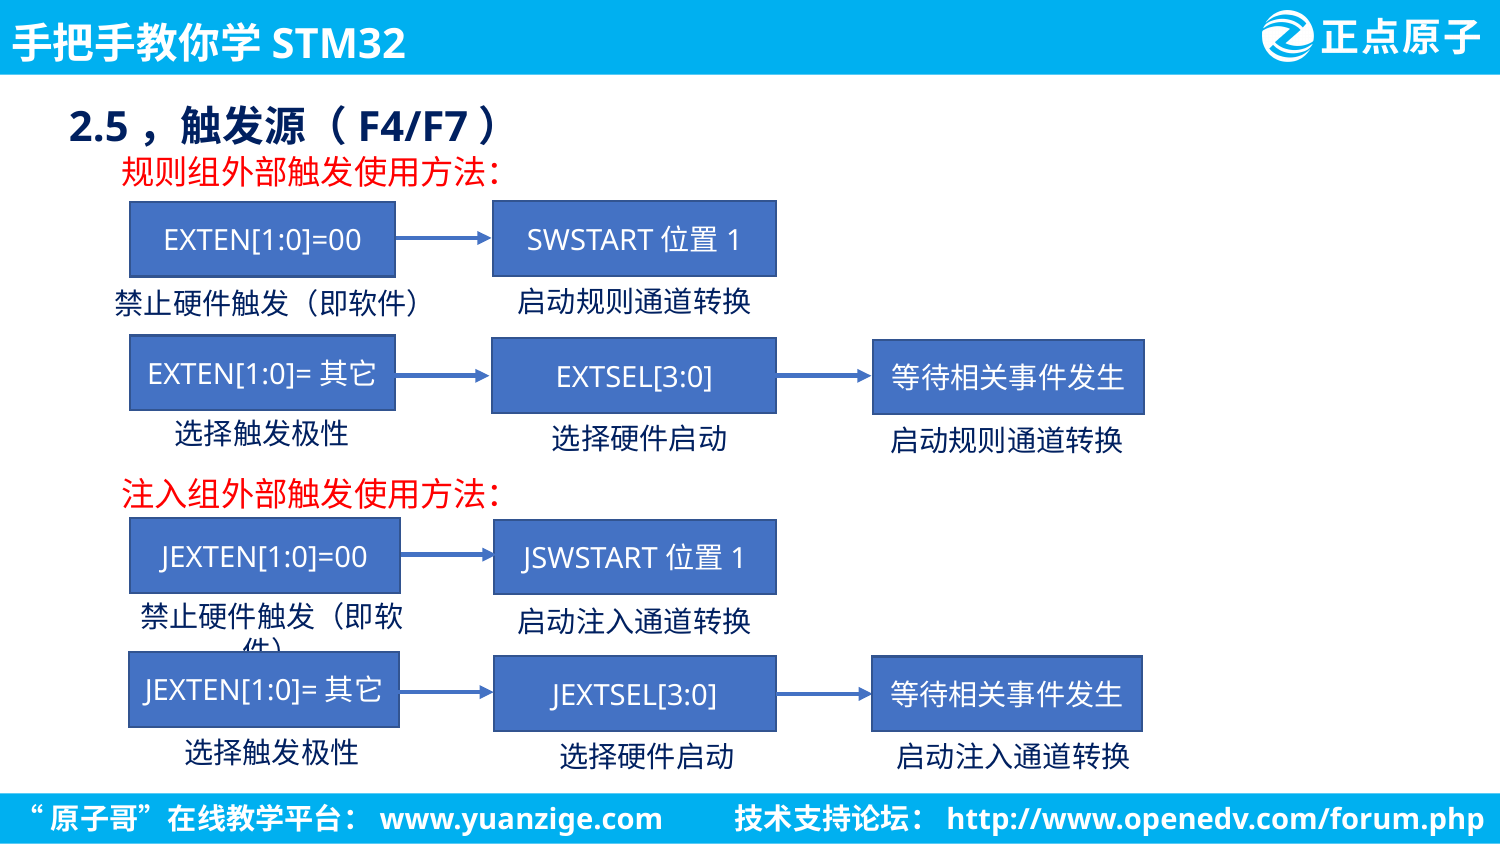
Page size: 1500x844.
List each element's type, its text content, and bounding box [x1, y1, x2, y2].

text_box EXTSEL[3:0] [491, 337, 777, 414]
picture [1431, 44, 1438, 52]
text_box 启动规则通道转换 [875, 415, 1202, 465]
text_box 技术支持论坛：http://www.openedv.com/forum.php [544, 793, 1500, 843]
text_box [967, 0, 1500, 76]
text_box 禁止硬件触发（即软件） [104, 591, 440, 676]
text_box 禁止硬件触发（即软件） [98, 278, 453, 328]
text_box 注入组外部触发使用方法： [106, 465, 868, 521]
text_box 手把手教你学STM32 [0, 0, 967, 75]
text_box JEXTEN[1:0]=00 [129, 517, 401, 591]
picture [1404, 20, 1438, 54]
picture [1322, 21, 1357, 52]
text_box 选择触发极性 [118, 726, 426, 777]
text_box SWSTART位置1 [492, 200, 777, 277]
text_box EXTEN[1:0]=其它 [129, 334, 396, 408]
picture [1364, 45, 1370, 53]
picture [1367, 18, 1396, 42]
picture [1267, 11, 1313, 45]
picture [1445, 21, 1479, 54]
text_box 选择硬件启动 [537, 413, 808, 463]
text_box 选择硬件启动 [544, 731, 871, 781]
picture [1391, 45, 1397, 53]
text_box 2.5，触发源（F4/F7） [61, 70, 1029, 154]
text_box JEXTEN[1:0]=其它 [128, 651, 400, 726]
text_box 启动注入通道转换 [502, 595, 830, 646]
picture [1412, 44, 1418, 52]
text_box JSWSTART位置1 [493, 521, 777, 595]
text_box JEXTSEL[3:0] [493, 655, 777, 732]
text_box 规则组外部触发使用方法： [106, 143, 868, 199]
text_box 等待相关事件发生 [872, 339, 1145, 415]
text_box 启动注入通道转换 [881, 731, 1209, 782]
text_box 选择触发极性 [108, 408, 416, 459]
text_box 等待相关事件发生 [871, 655, 1143, 732]
text_box 启动规则通道转换 [502, 276, 830, 327]
text_box EXTEN[1:0]=00 [129, 201, 396, 278]
text_box “原子哥”在线教学平台：www.yuanzige.com [0, 793, 544, 843]
picture [1263, 27, 1307, 61]
